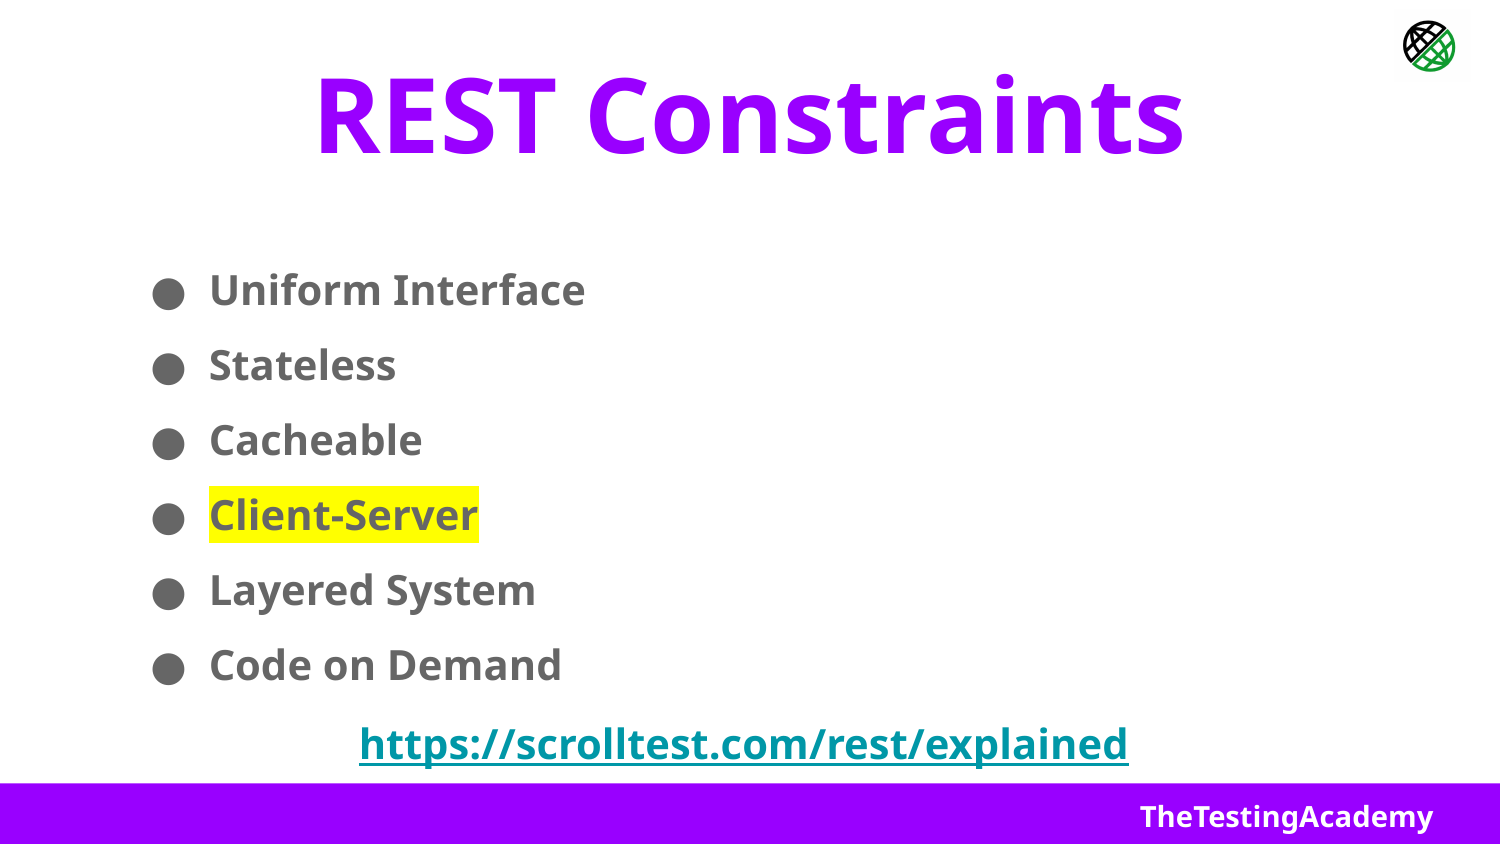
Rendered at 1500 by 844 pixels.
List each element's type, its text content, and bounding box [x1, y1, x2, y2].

title REST Constraints [51, 42, 1449, 181]
picture [1393, 9, 1471, 82]
text_box Uniform Interface Stateless Cacheable Client-Server Layered System Code on Demand https://scrolltest.com/rest/explained [118, 224, 1367, 654]
